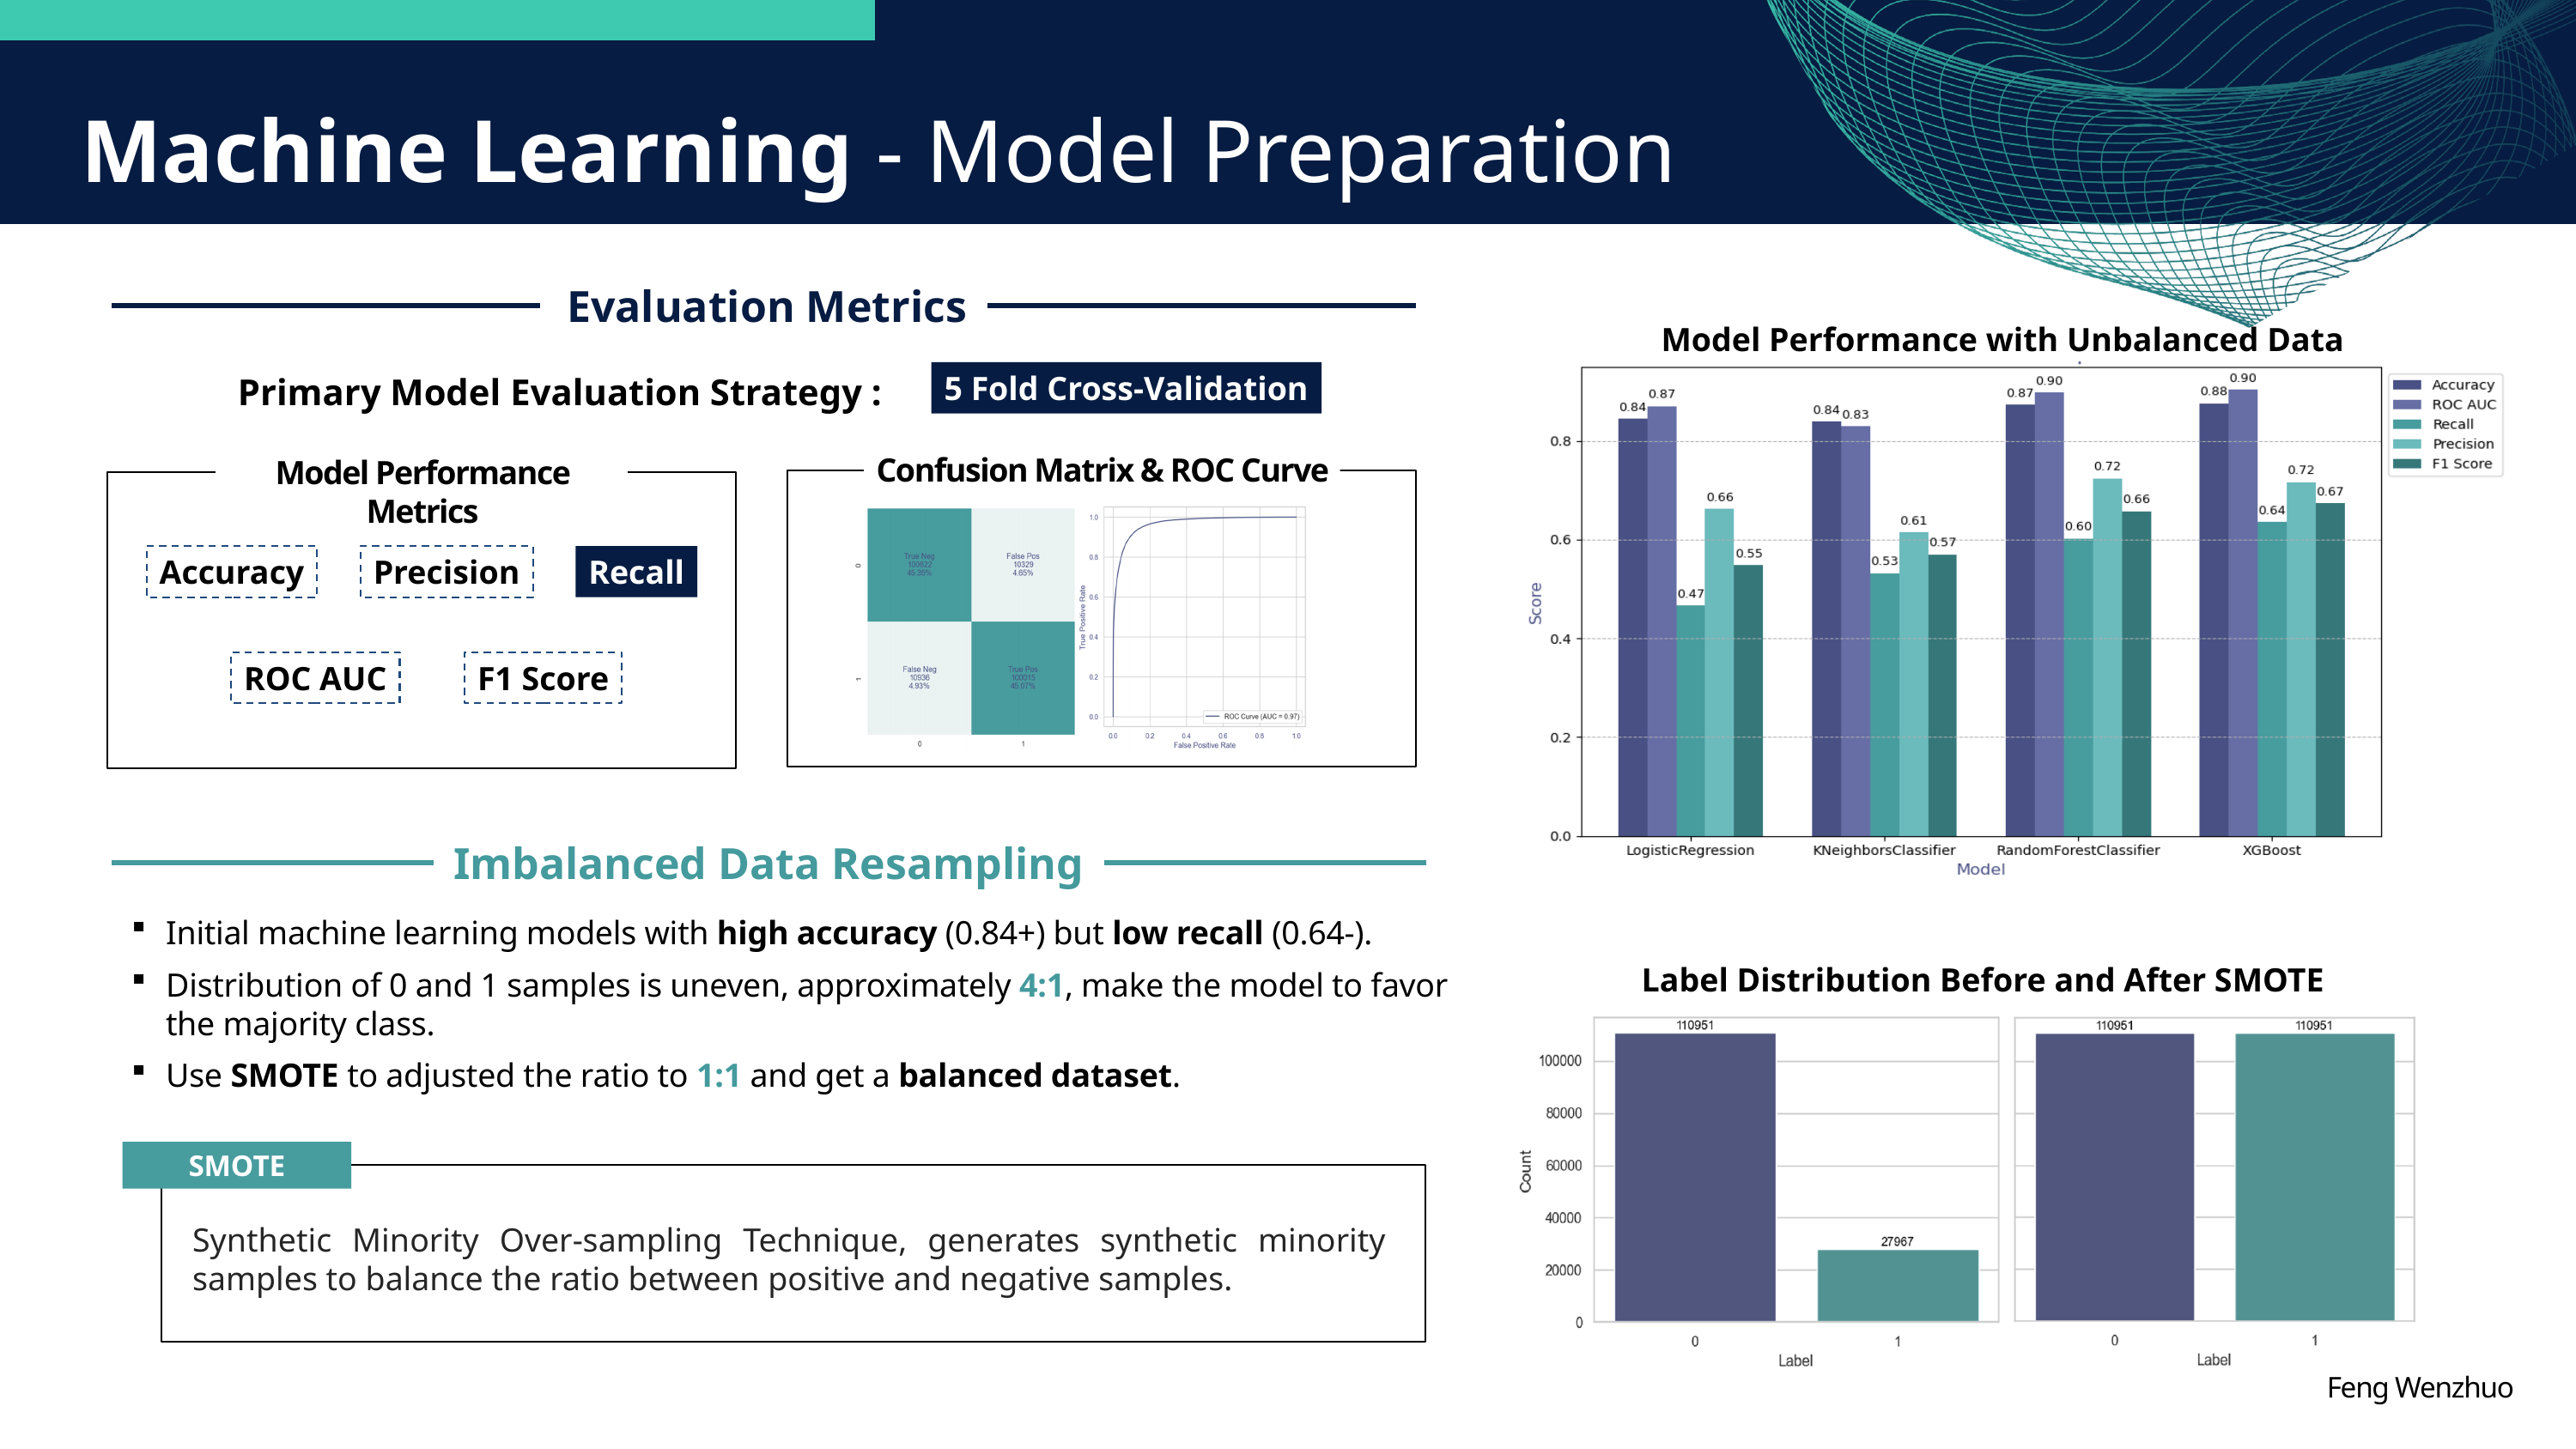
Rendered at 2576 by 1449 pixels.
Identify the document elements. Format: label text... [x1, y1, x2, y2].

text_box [111, 833, 1426, 889]
text_box Feng Wenzhuo [2100, 1367, 2515, 1404]
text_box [0, 0, 2576, 287]
picture [1925, 287, 2324, 305]
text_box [106, 276, 1417, 769]
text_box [1523, 305, 2512, 886]
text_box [1513, 945, 2422, 1378]
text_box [122, 1141, 1426, 1343]
picture [853, 504, 1308, 753]
text_box Initial machine learning models with high accuracy (0.84+) but low recall (0.64-). Distribution of 0 and 1 samples is uneven, approximately 4:1, make the model to favor the majority class. Use SMOTE to adjusted the ratio to 1:1 and get a balanced dataset. [129, 909, 1461, 1094]
